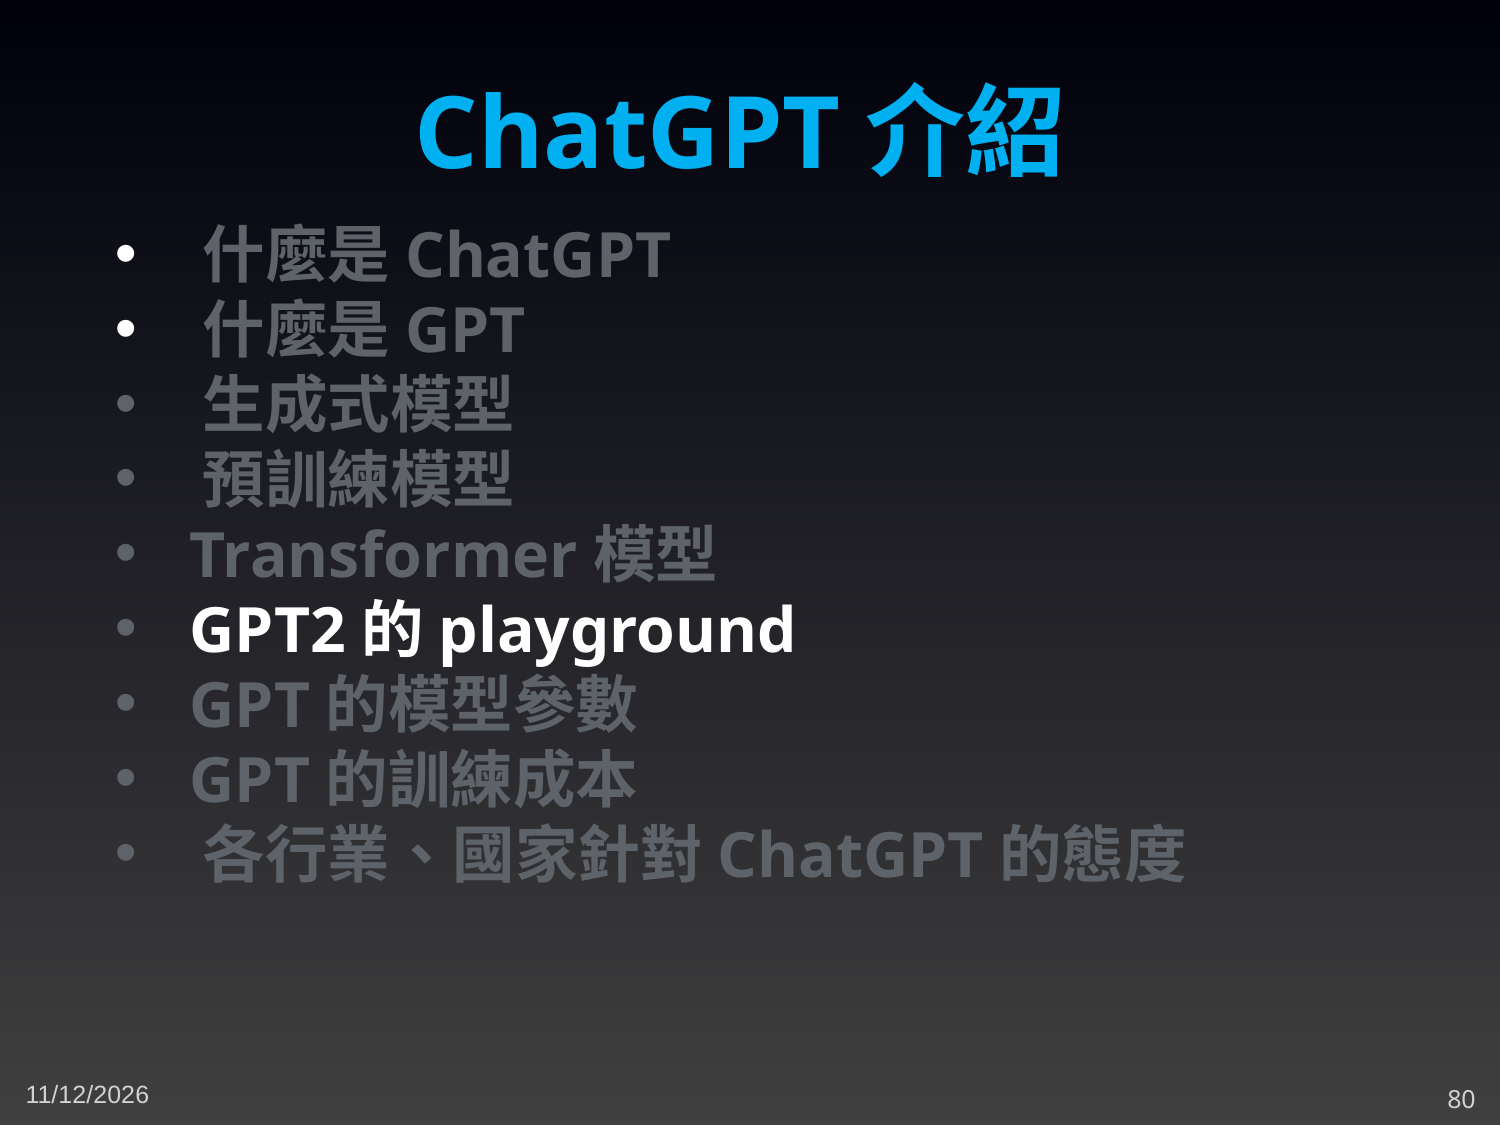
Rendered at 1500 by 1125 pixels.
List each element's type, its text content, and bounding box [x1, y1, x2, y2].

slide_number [10, 1075, 411, 1117]
text_box ChatGPT介紹 [399, 41, 1288, 204]
text_box 什麼是ChatGPT 什麼是GPT 生成式模型 預訓練模型 Transformer模型 GPT2的playground GPT的模型參數 GPT的訓練成本 各行業、國家針對ChatGPT的態度 [99, 207, 1400, 897]
slide_number 80 [1340, 1075, 1491, 1117]
